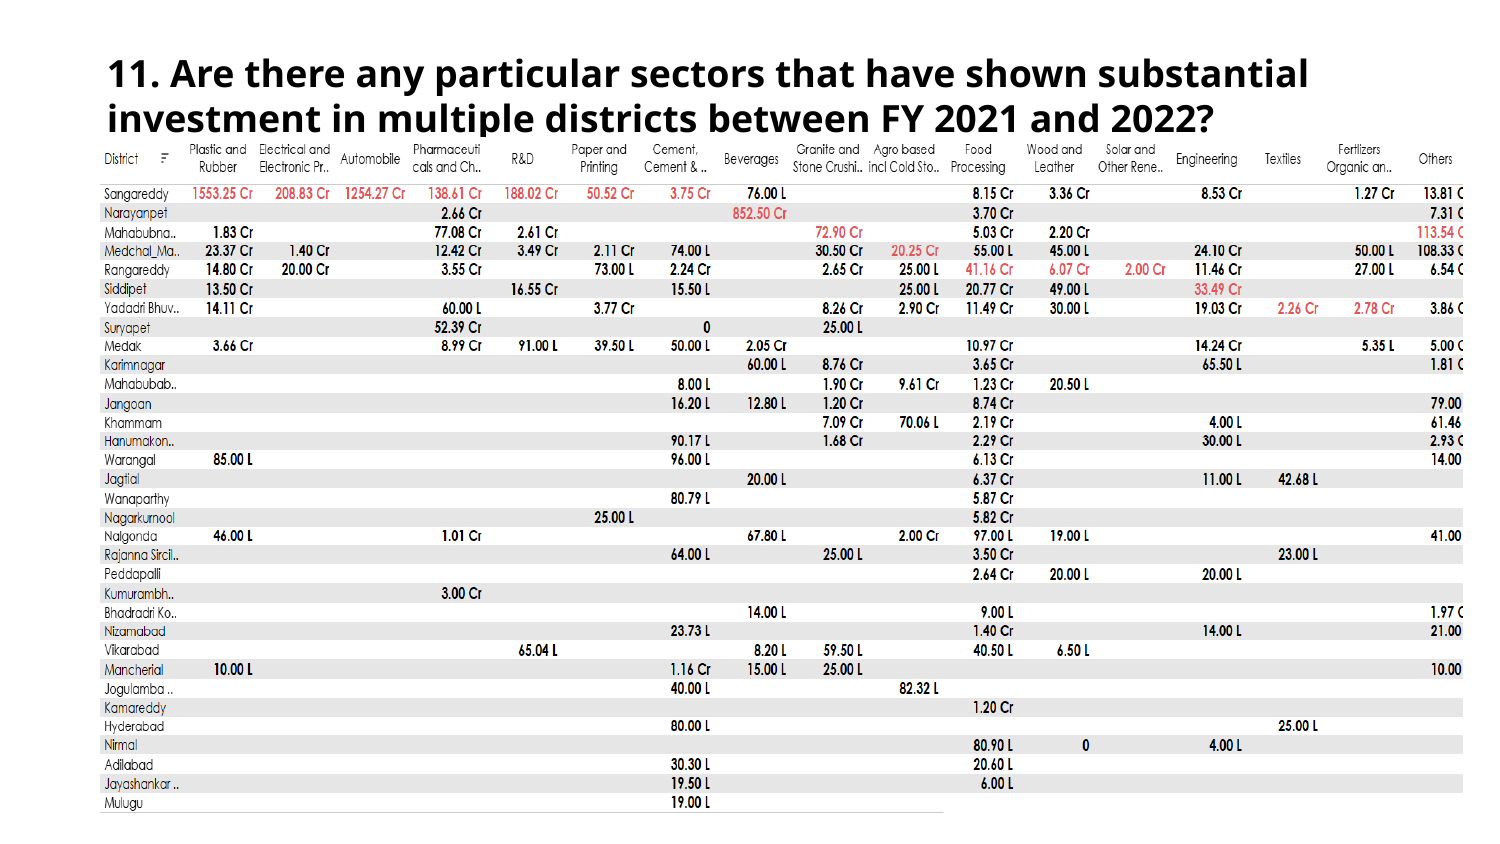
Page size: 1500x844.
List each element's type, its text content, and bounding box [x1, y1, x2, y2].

text_box 11. Are there any particular sectors that have shown substantial investment in multiple districts between FY 2021 and 2022? [92, 42, 1408, 137]
picture [91, 137, 1484, 821]
